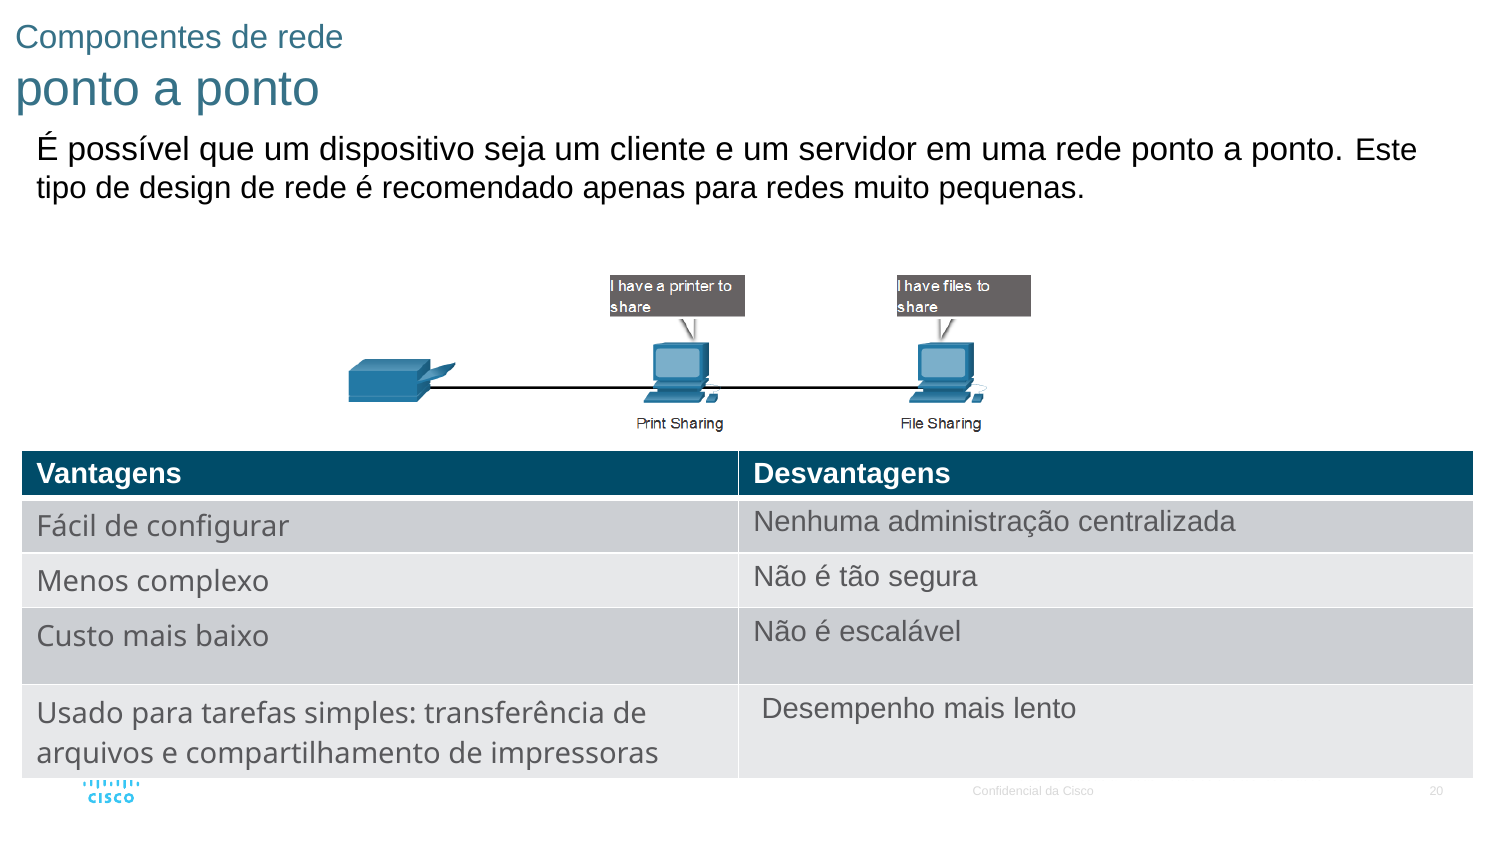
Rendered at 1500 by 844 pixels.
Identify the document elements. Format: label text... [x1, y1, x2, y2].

table_cell Menos complexo [22, 554, 738, 607]
table_header Vantagens [22, 451, 738, 495]
table_cell Não é tão segura [739, 554, 1473, 607]
table_header Desvantagens [739, 451, 1473, 495]
table_cell Desempenho mais lento [739, 685, 1473, 778]
table_cell Não é escalável [739, 608, 1473, 684]
table_cell Nenhuma administração centralizada [739, 501, 1473, 552]
picture [343, 269, 1037, 450]
table_cell Custo mais baixo [22, 608, 738, 684]
table_cell Usado para tarefas simples: transferência de arquivos e compartilhamento de impressoras [22, 685, 738, 778]
table_cell Fácil de configurar [22, 501, 738, 552]
list É possível que um dispositivo seja um cliente e um servidor em uma rede ponto a ponto. Este tipo de design de rede é recomendado apenas para redes muito pequenas. [21, 119, 1474, 252]
title Componentes de rede ponto a ponto [0, 6, 1500, 124]
